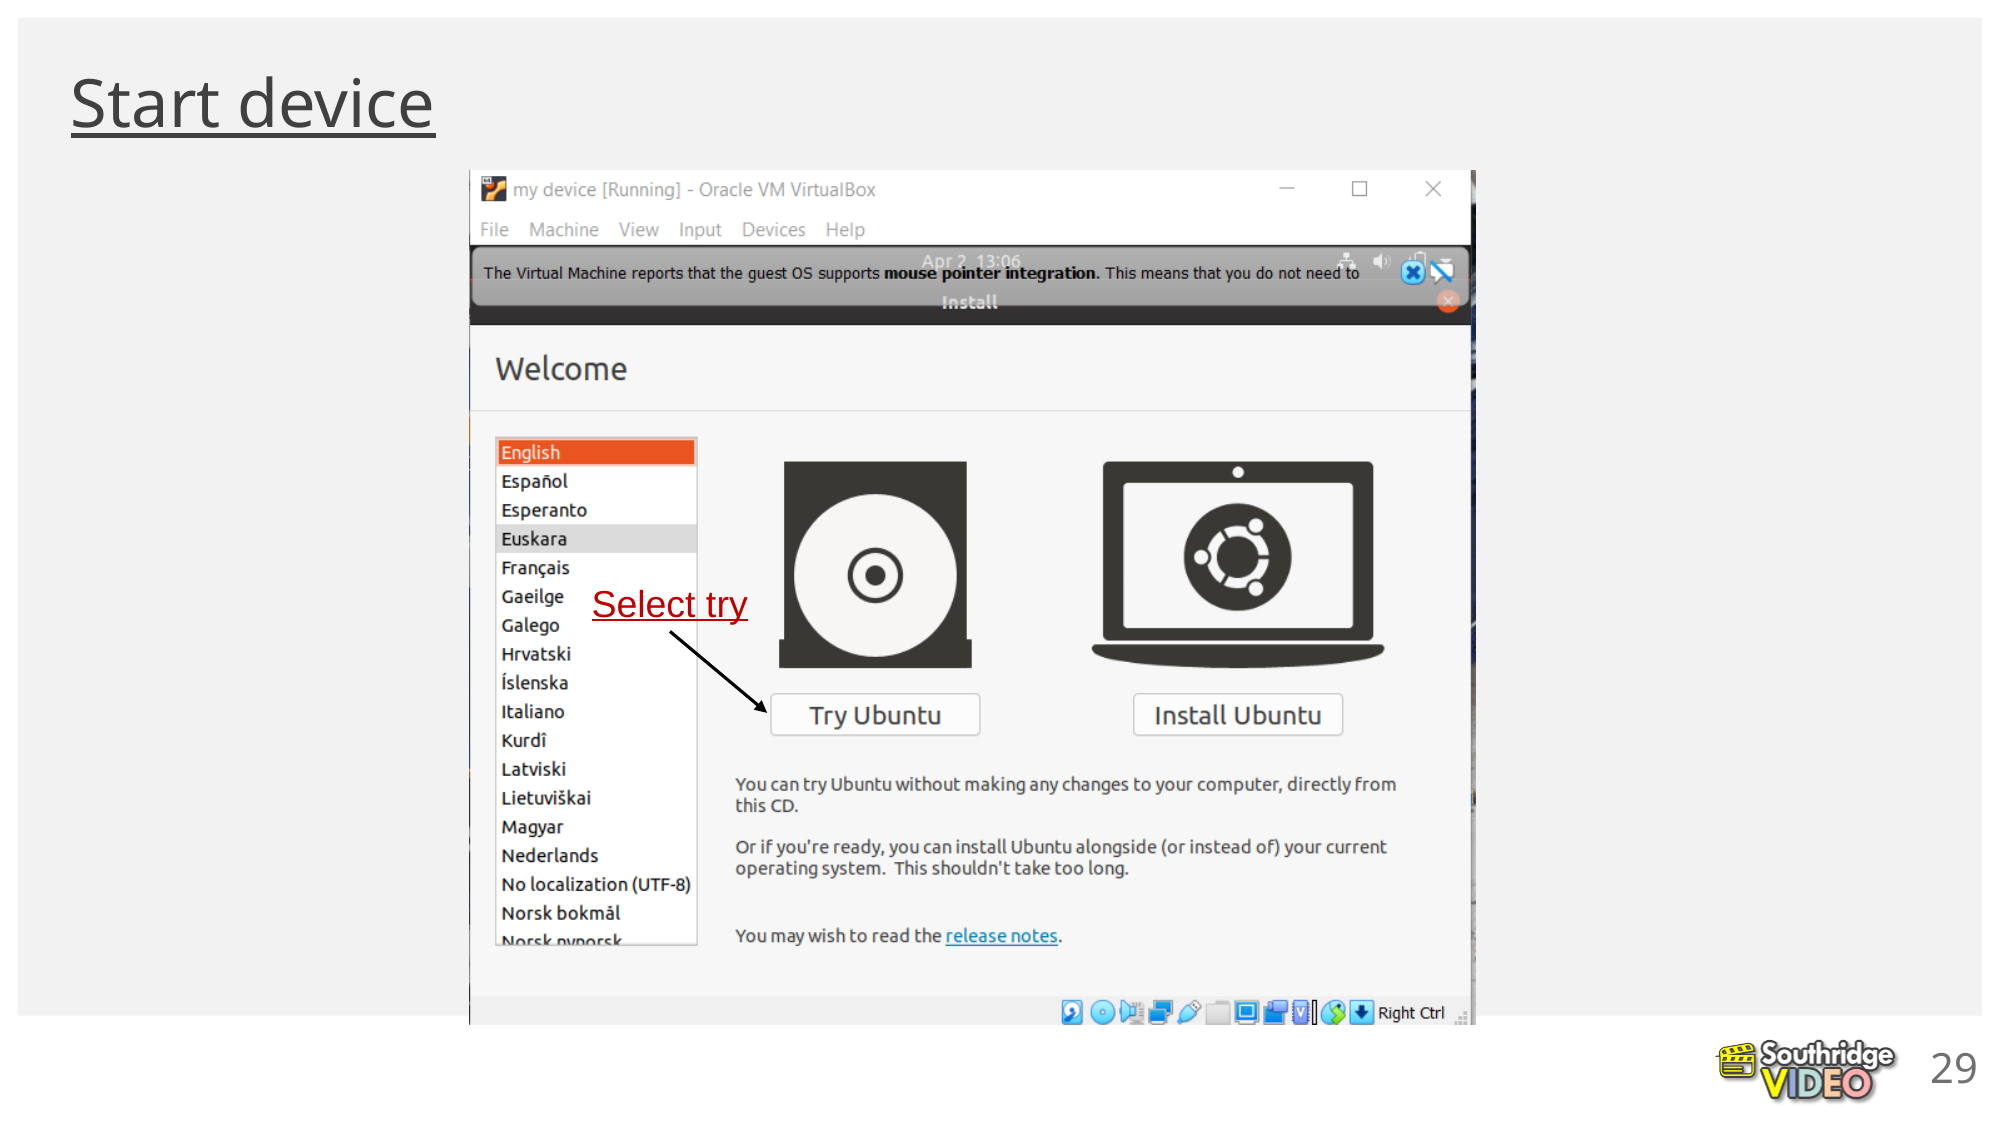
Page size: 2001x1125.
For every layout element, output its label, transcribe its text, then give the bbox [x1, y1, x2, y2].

title Start device [70, 70, 1932, 142]
slide_number 29 [1917, 1024, 1979, 1116]
picture [469, 170, 1476, 1025]
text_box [669, 631, 768, 713]
picture [1713, 1022, 1912, 1125]
